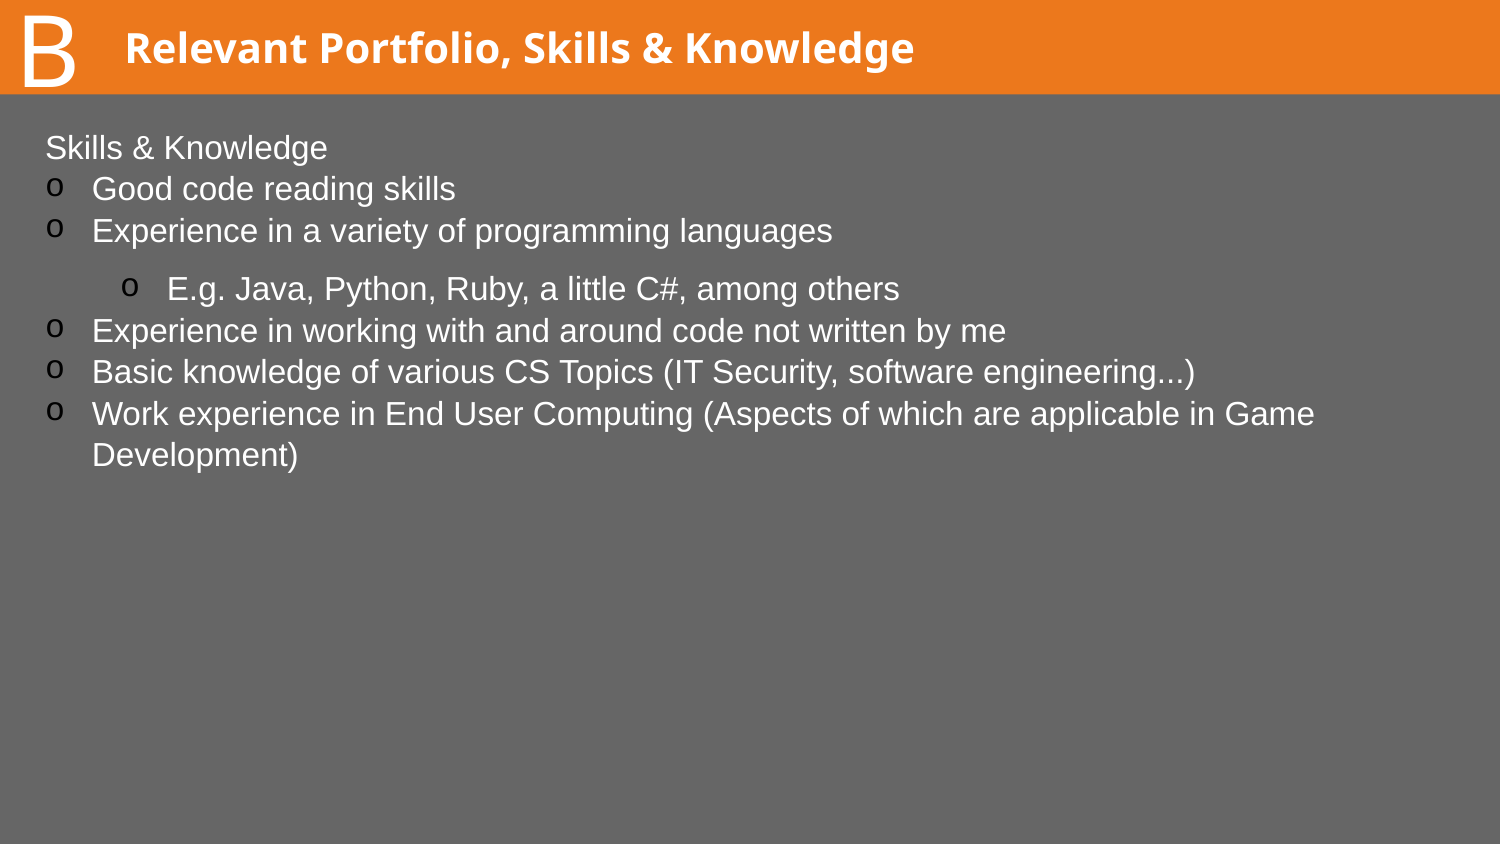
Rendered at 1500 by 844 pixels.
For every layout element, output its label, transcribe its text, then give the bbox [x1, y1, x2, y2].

title B [0, 0, 95, 94]
title Relevant Portfolio, Skills & Knowledge [109, 0, 1409, 94]
subtitle Skills & Knowledge Good code reading skills Experience in a variety of programming languages E.g. Java, Python, Ruby, a little C#, among others Experience in working with and around code not written by me Basic knowledge of various CS Topics (IT Security, software engineering...) Work experience in End User Computing (Aspects of which are applicable in Game Development) [29, 109, 1471, 819]
